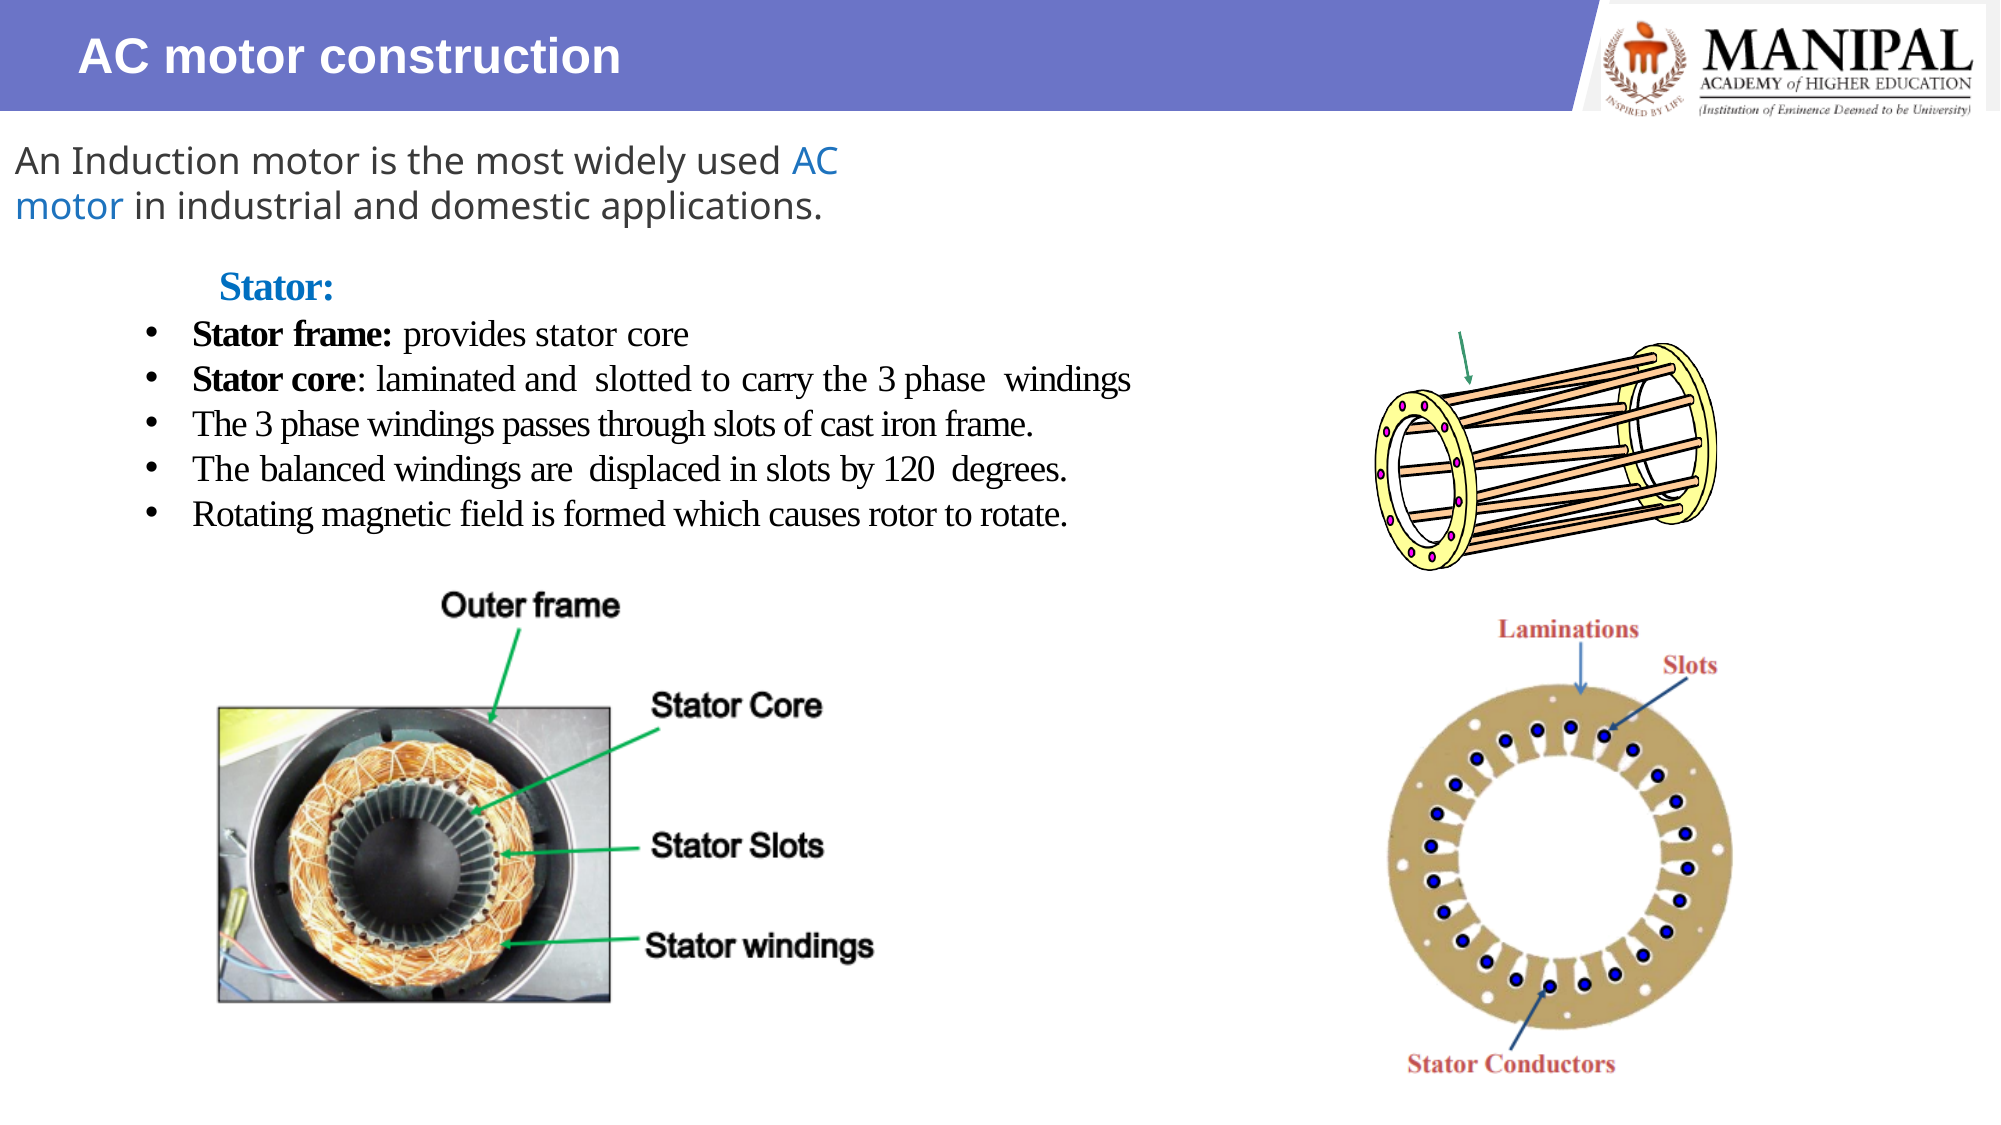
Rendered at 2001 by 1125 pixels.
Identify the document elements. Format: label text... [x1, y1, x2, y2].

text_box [1374, 331, 1718, 571]
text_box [0, 0, 2000, 110]
picture [1366, 603, 1752, 1085]
text_box An Induction motor is the most widely used AC motor in industrial and domestic applications. [0, 129, 1000, 235]
text_box Stator: Stator frame: provides stator core Stator core: laminated and slotted to carry the 3 phase windings The 3 phase windings passes through slots of cast iron frame. The balanced windings are displaced in slots by 120 degrees. Rotating magnetic field is formed which causes rotor to rotate. [143, 256, 1268, 624]
picture [1601, 4, 1986, 126]
picture [191, 570, 889, 1019]
